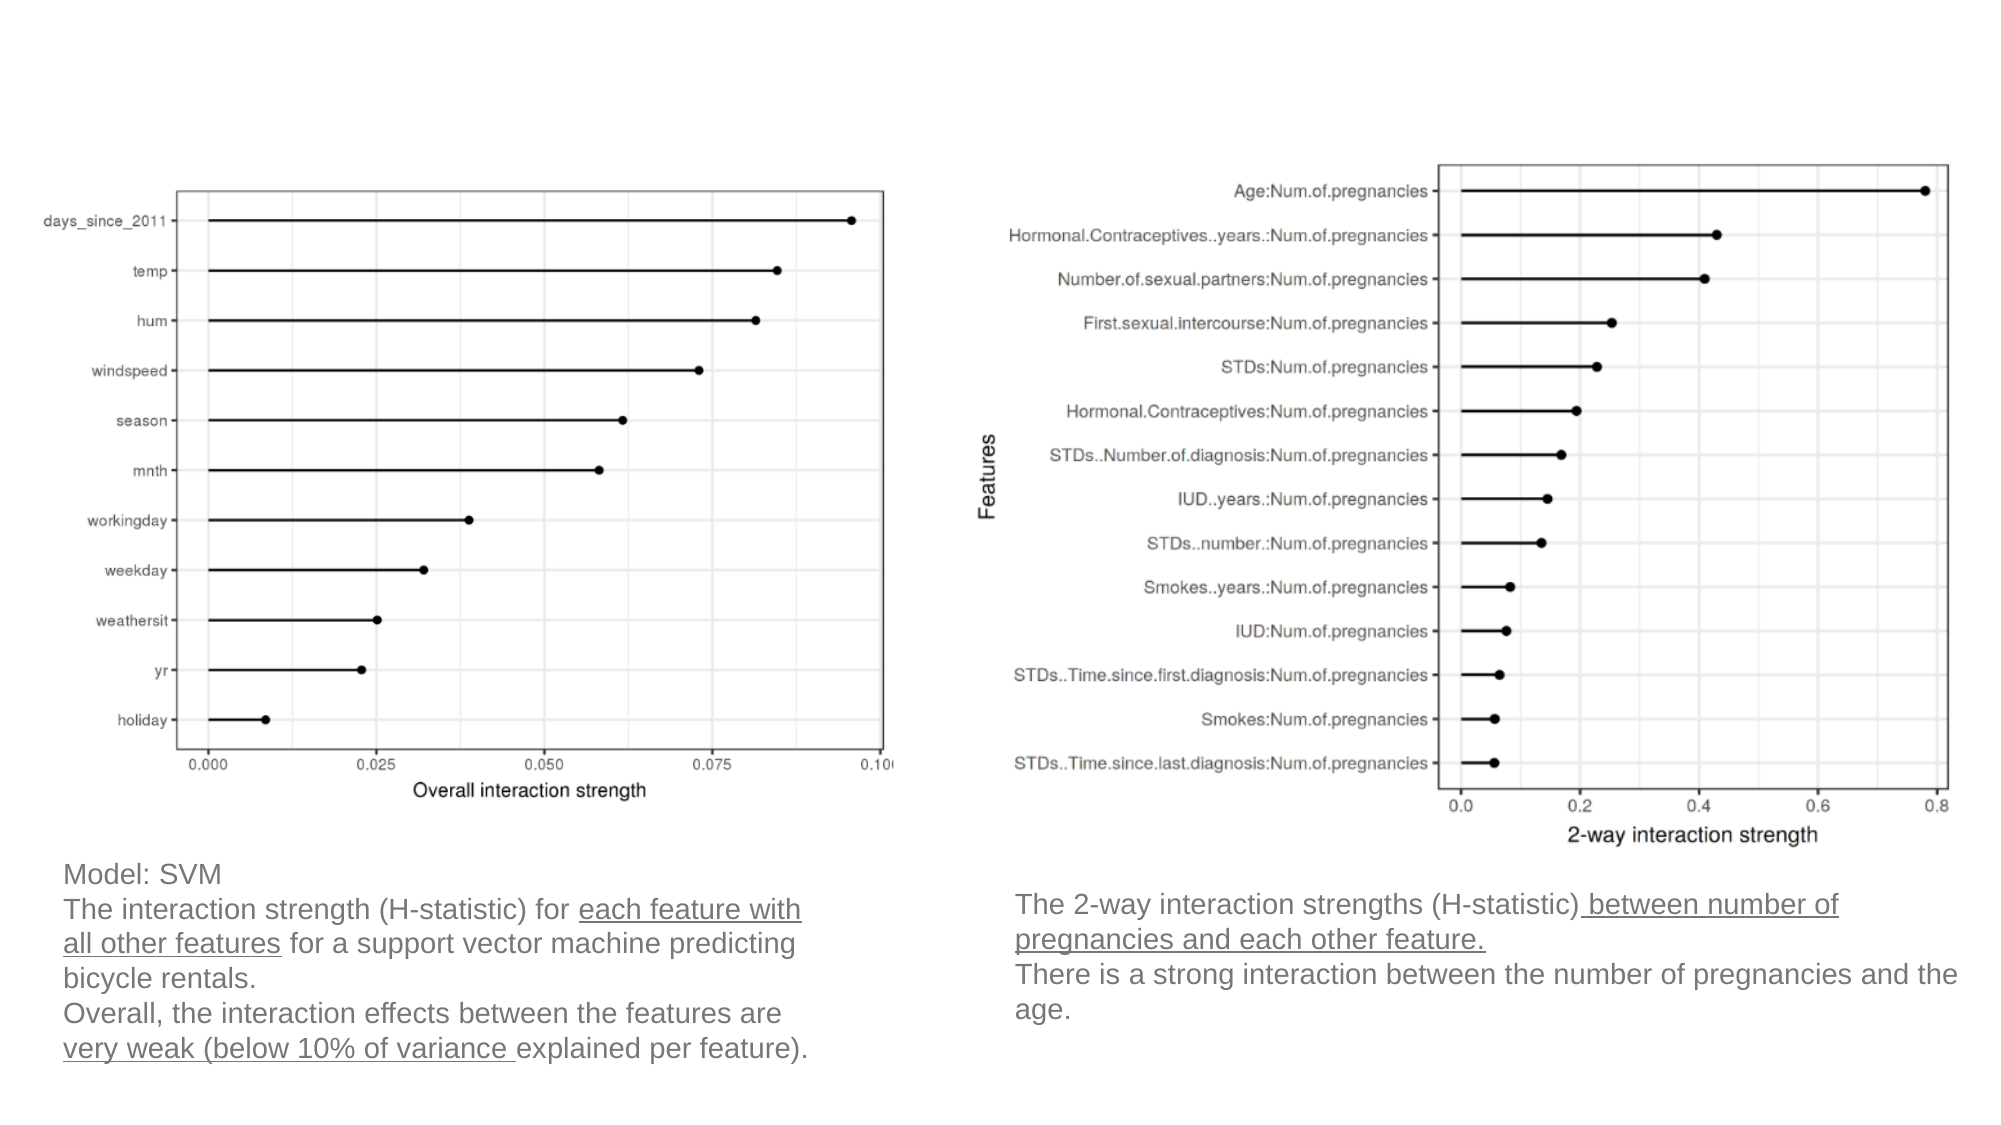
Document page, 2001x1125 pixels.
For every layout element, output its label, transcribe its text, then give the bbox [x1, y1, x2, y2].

picture [21, 180, 898, 806]
text_box Model: SVM The interaction strength (H-statistic) for each feature with all other features for a support vector machine predicting bicycle rentals. Overall, the interaction effects between the features are very weak (below 10% of variance explained per feature). [48, 847, 851, 1075]
text_box The 2-way interaction strengths (H-statistic) between number of pregnancies and each other feature. There is a strong interaction between the number of pregnancies and the age. [999, 877, 2000, 1035]
picture [929, 158, 1971, 865]
